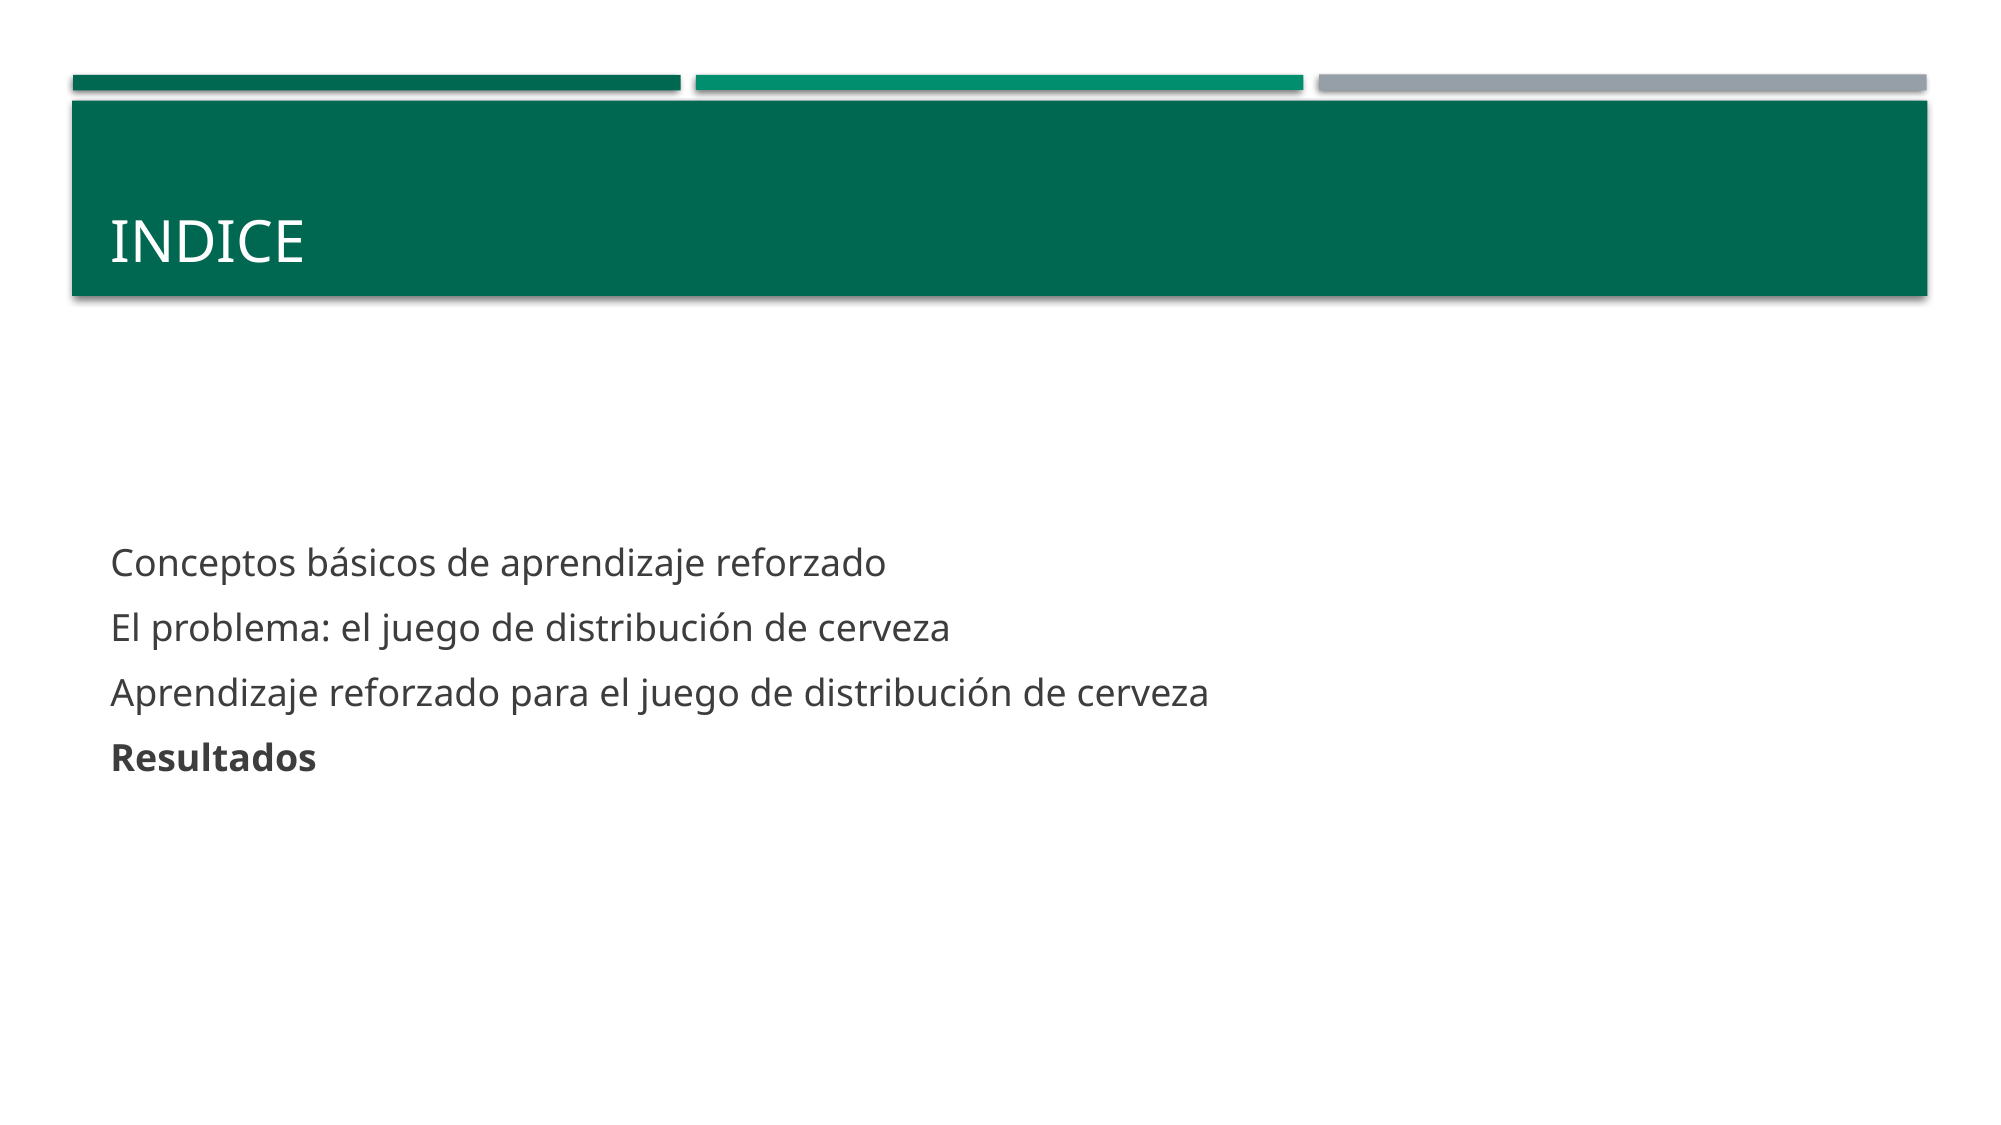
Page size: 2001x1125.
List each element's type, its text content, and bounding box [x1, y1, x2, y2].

title Indice [95, 115, 1905, 282]
list Conceptos básicos de aprendizaje reforzado El problema: el juego de distribución de cerveza Aprendizaje reforzado para el juego de distribución de cerveza Resultados [95, 357, 1905, 962]
